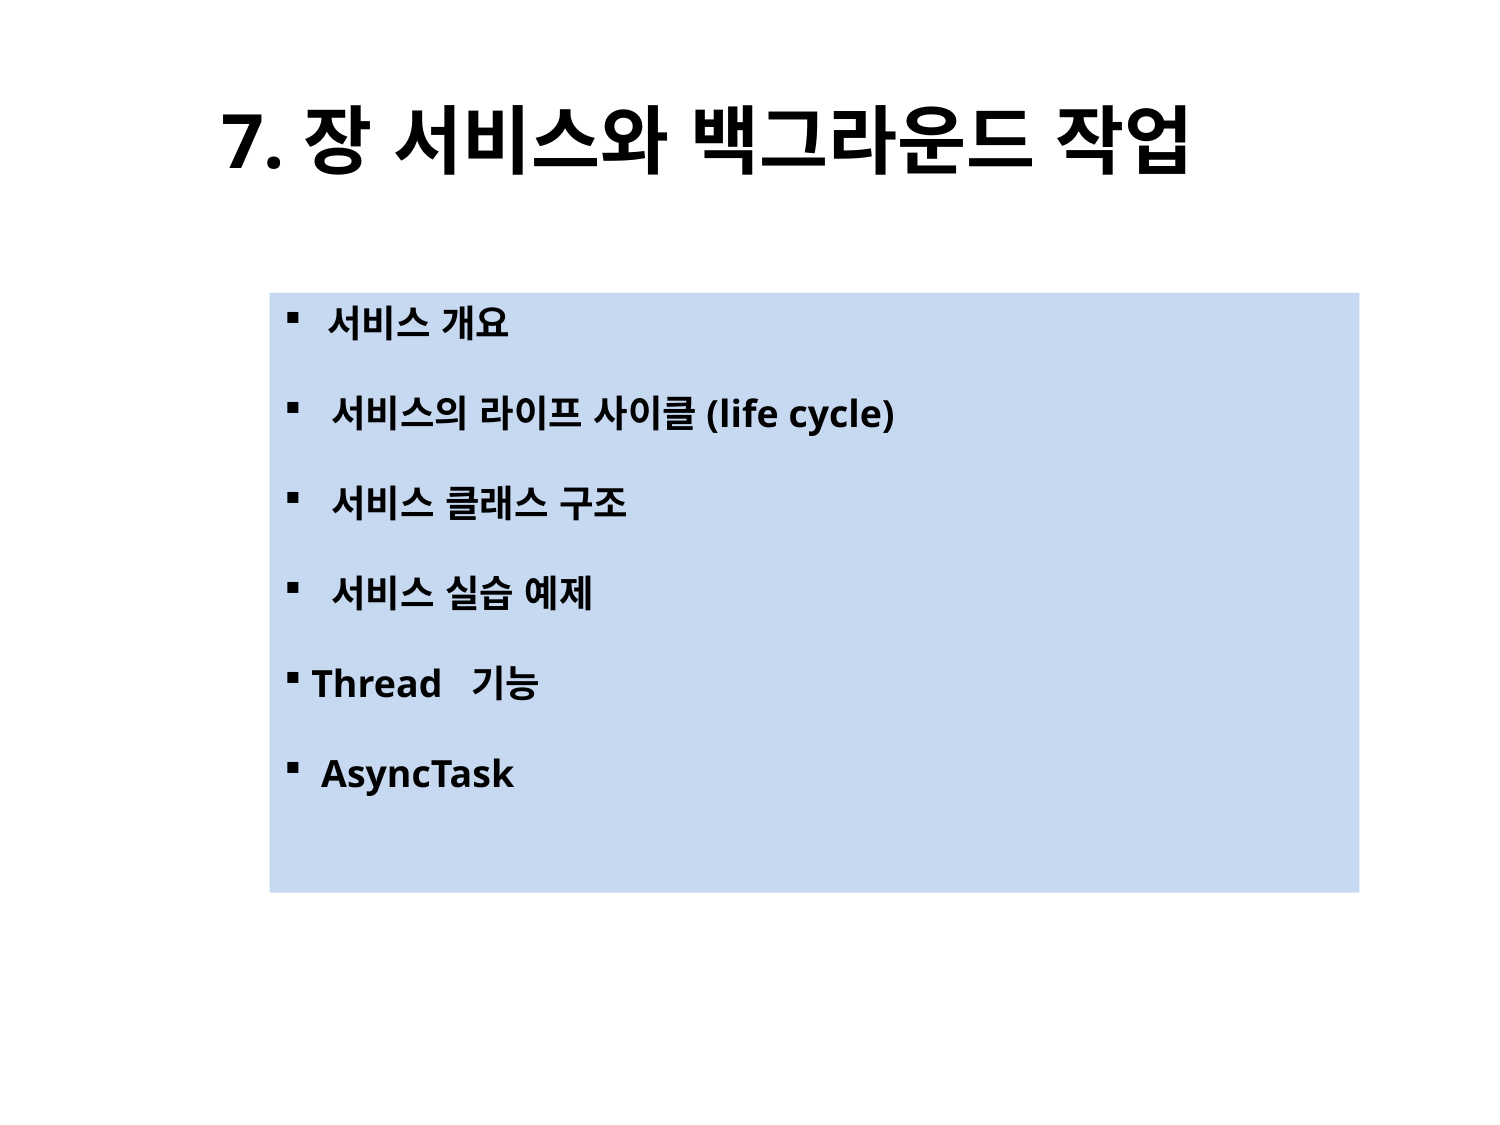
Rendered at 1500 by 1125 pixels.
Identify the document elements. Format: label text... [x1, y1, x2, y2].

title 7.장 서비스와 백그라운드 작업 [70, 70, 1346, 206]
text_box 서비스 개요 서비스의 라이프 사이클(life cycle) 서비스 클래스 구조 서비스 실습 예제 Thread 기능 AsyncTask [269, 292, 1360, 893]
